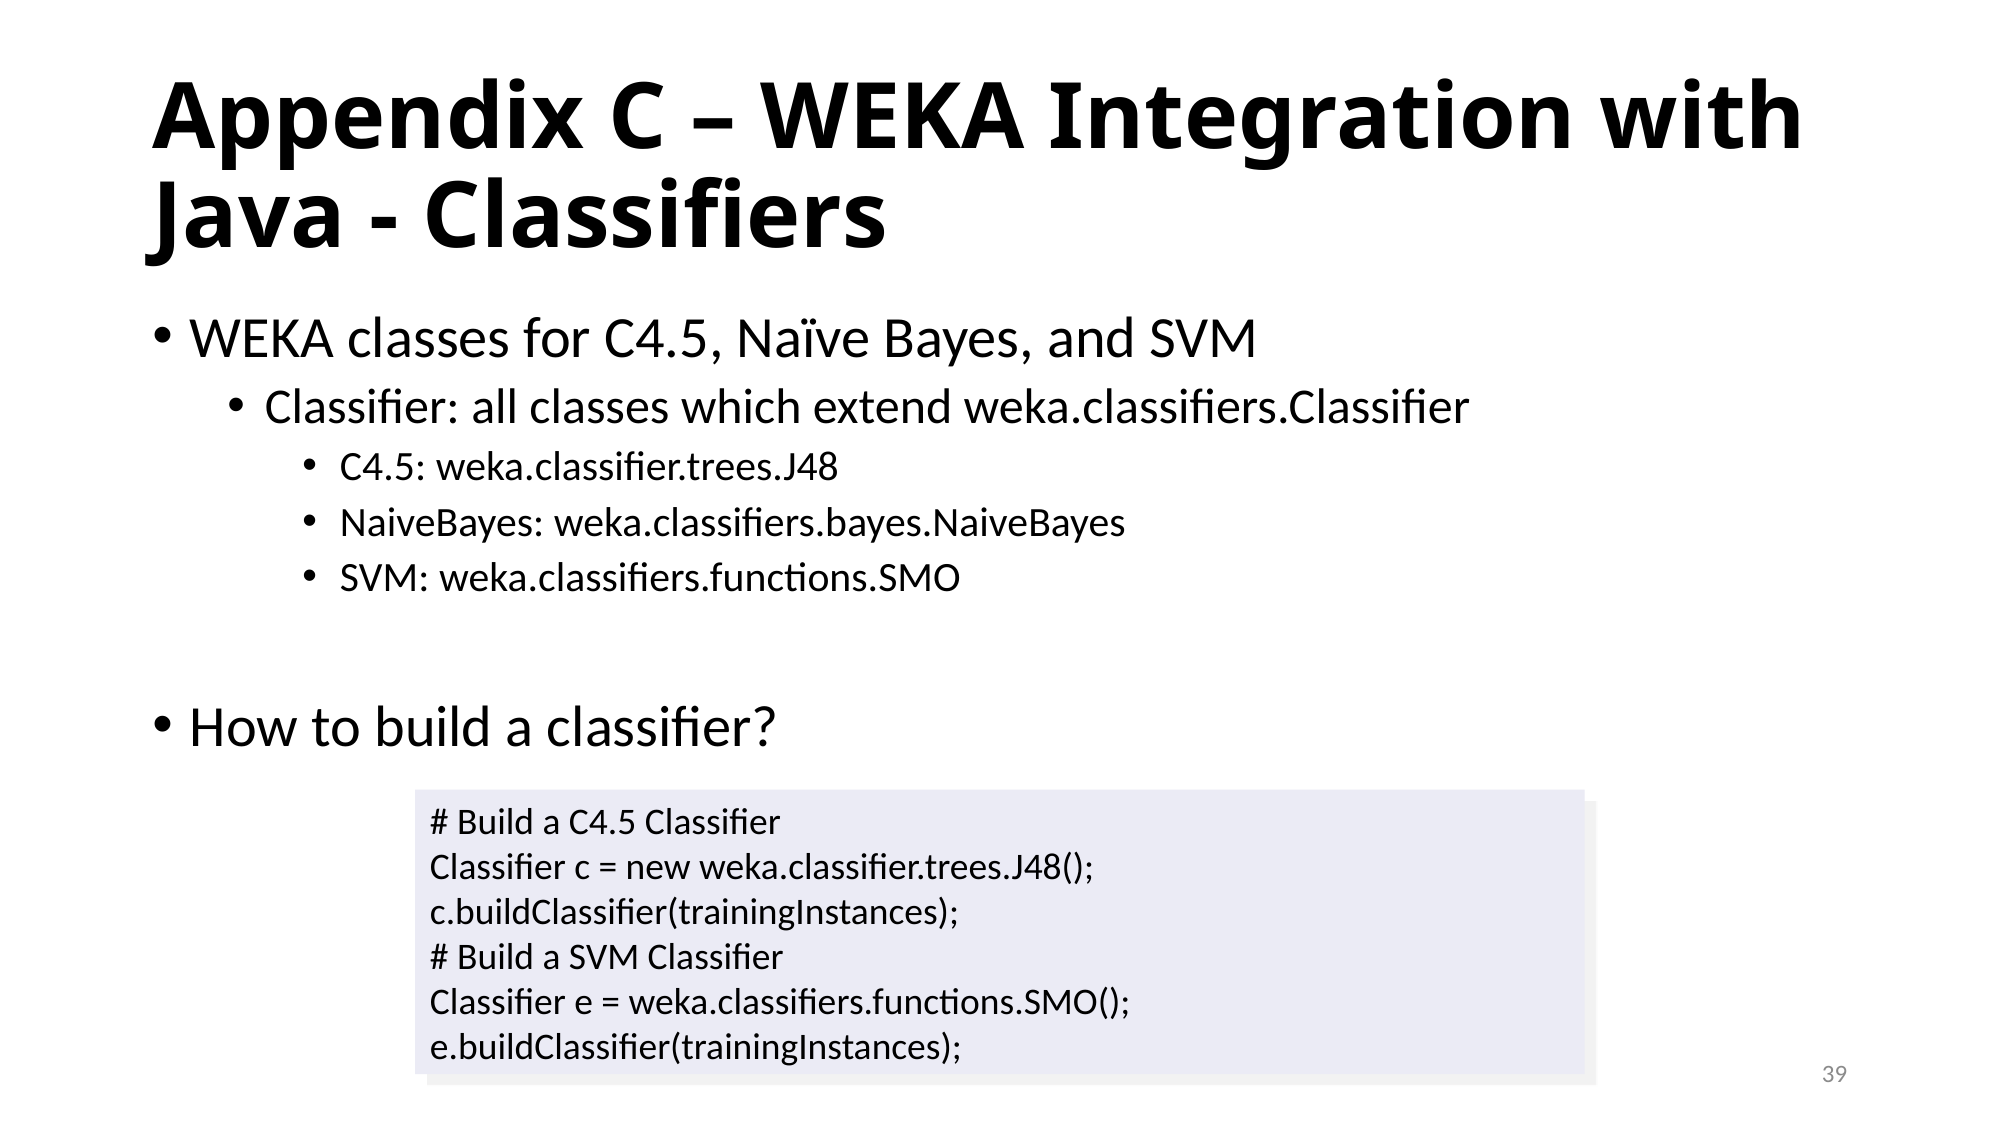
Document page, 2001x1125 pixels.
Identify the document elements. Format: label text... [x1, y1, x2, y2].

slide_number 39 [1412, 1042, 1863, 1103]
text_box # Build a C4.5 Classifier Classifier c = new weka.classifier.trees.J48(); c.buildClassifier(trainingInstances); # Build a SVM Classifier Classifier e = weka.classifiers.functions.SMO(); e.buildClassifier(trainingInstances); [415, 789, 1585, 1075]
list WEKA classes for C4.5, Naïve Bayes, and SVM Classifier: all classes which extend weka.classifiers.Classifier C4.5: weka.classifier.trees.J48 NaiveBayes: weka.classifiers.bayes.NaiveBayes SVM: weka.classifiers.functions.SMO How to build a classifier? [137, 299, 1863, 1014]
title Appendix C – WEKA Integration with Java - Classifiers [137, 59, 1863, 278]
